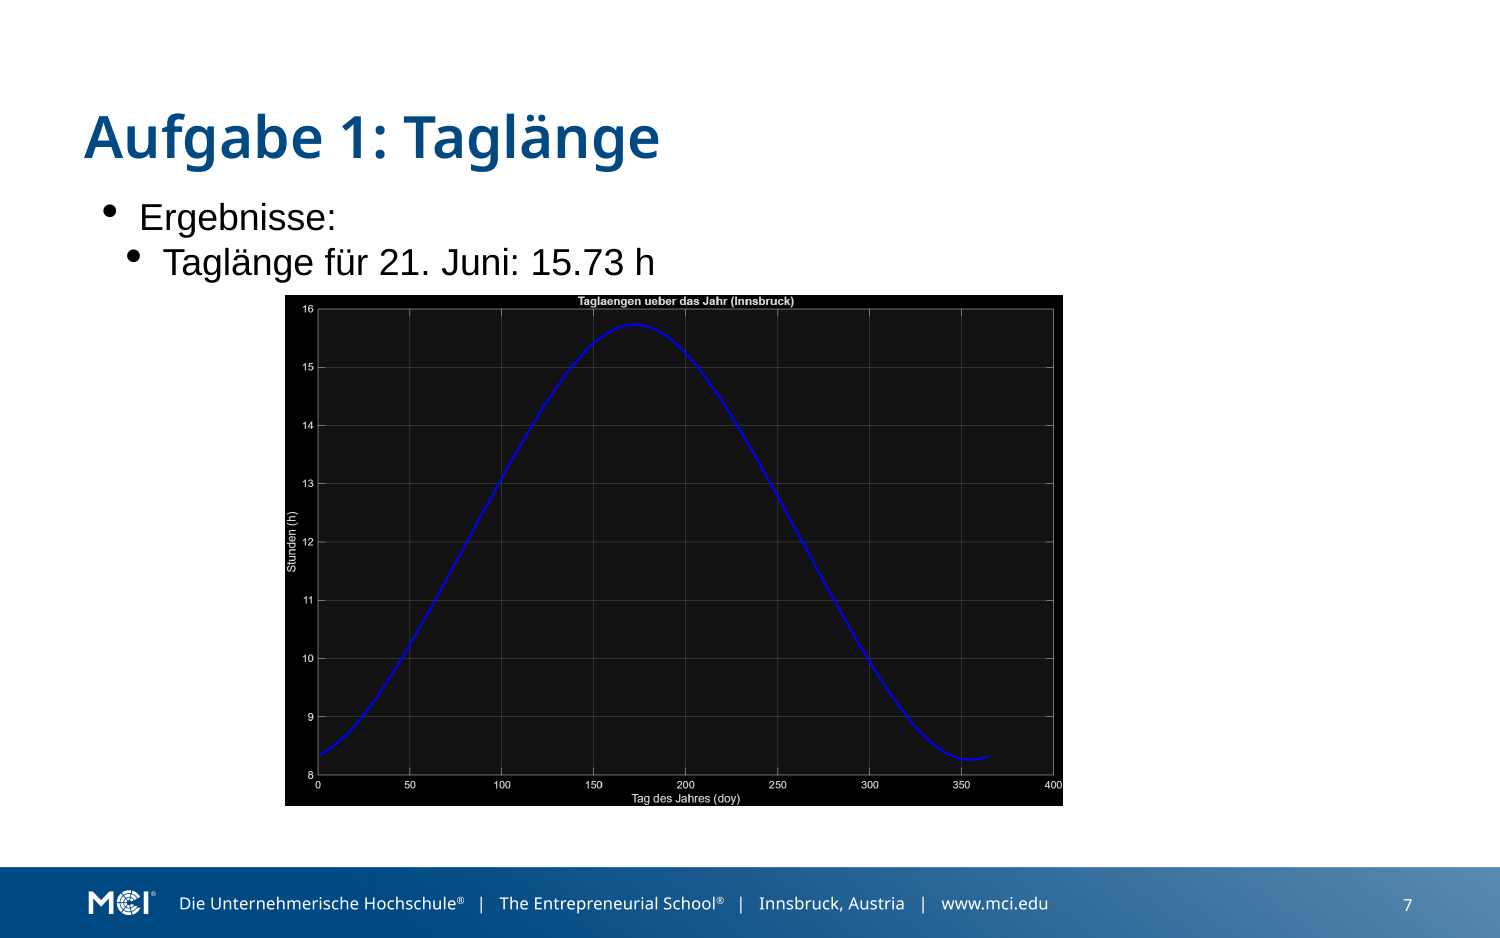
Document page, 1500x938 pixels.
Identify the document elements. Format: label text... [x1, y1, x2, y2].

text_box Ergebnisse: Taglänge für 21. Juni: 15.73 h [88, 186, 1468, 291]
text_box Aufgabe 1: Taglänge [84, 108, 1412, 159]
picture [285, 295, 1063, 806]
